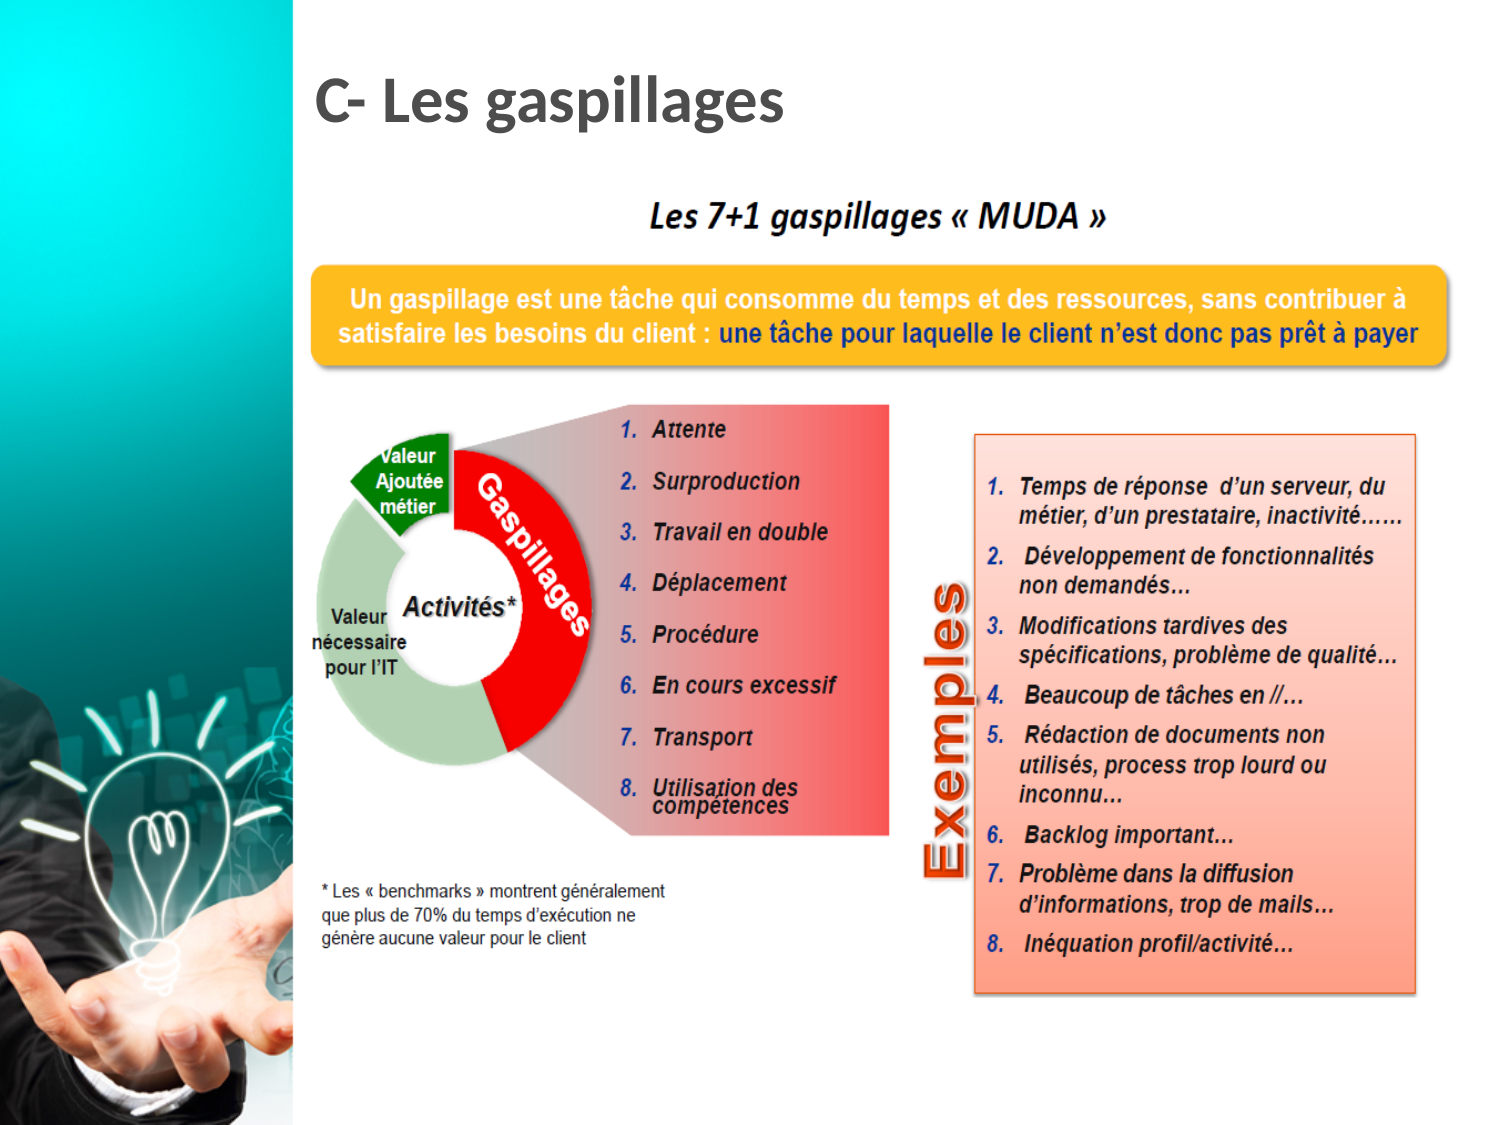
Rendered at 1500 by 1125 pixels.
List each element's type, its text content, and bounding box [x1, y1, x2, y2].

title C- Les gaspillages [300, 37, 1450, 155]
picture [0, 0, 1500, 1125]
